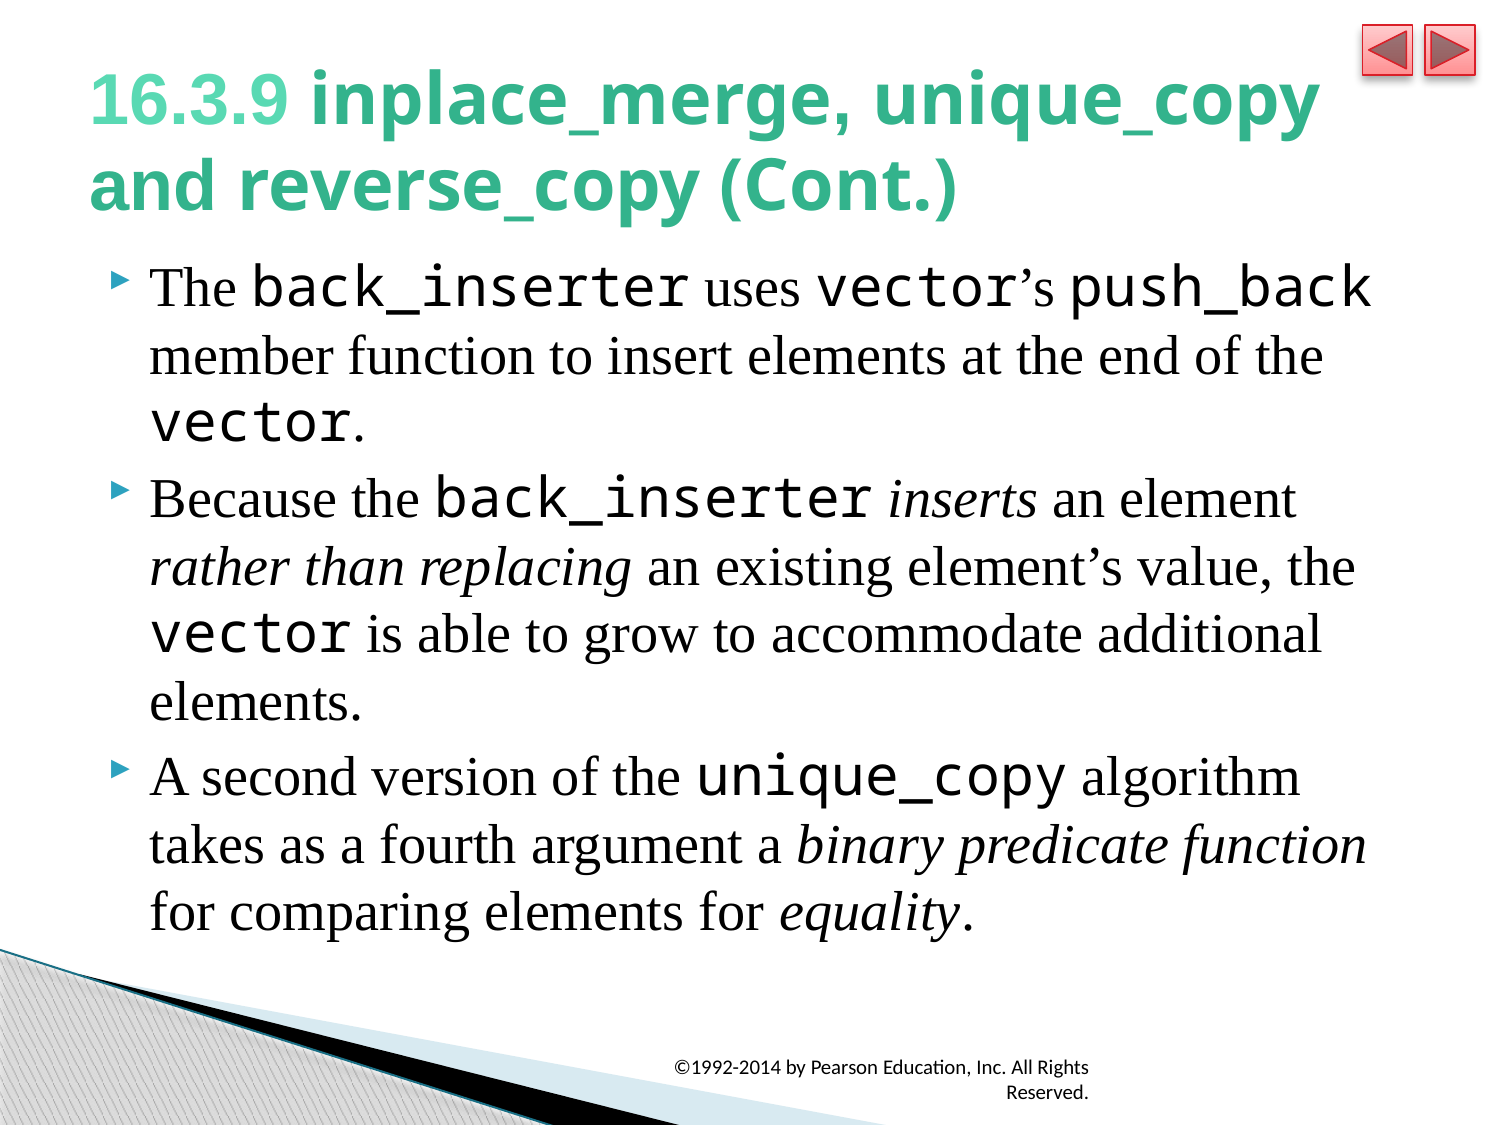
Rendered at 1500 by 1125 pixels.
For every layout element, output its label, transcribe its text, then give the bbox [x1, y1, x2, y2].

title 16.3.9 inplace_merge, unique_copy and reverse_copy (Cont.) [75, 45, 1425, 233]
footer ©1992-2014 by Pearson Education, Inc. All Rights Reserved. [650, 1051, 1105, 1112]
list The back_inserter uses vector’s push_back member function to insert elements at the end of the vector. Because the back_inserter inserts an element rather than replacing an existing element’s value, the vector is able to grow to accommodate additional elements. A second version of the unique_copy algorithm takes as a fourth argument a binary predicate function for comparing elements for equality. [75, 242, 1425, 986]
